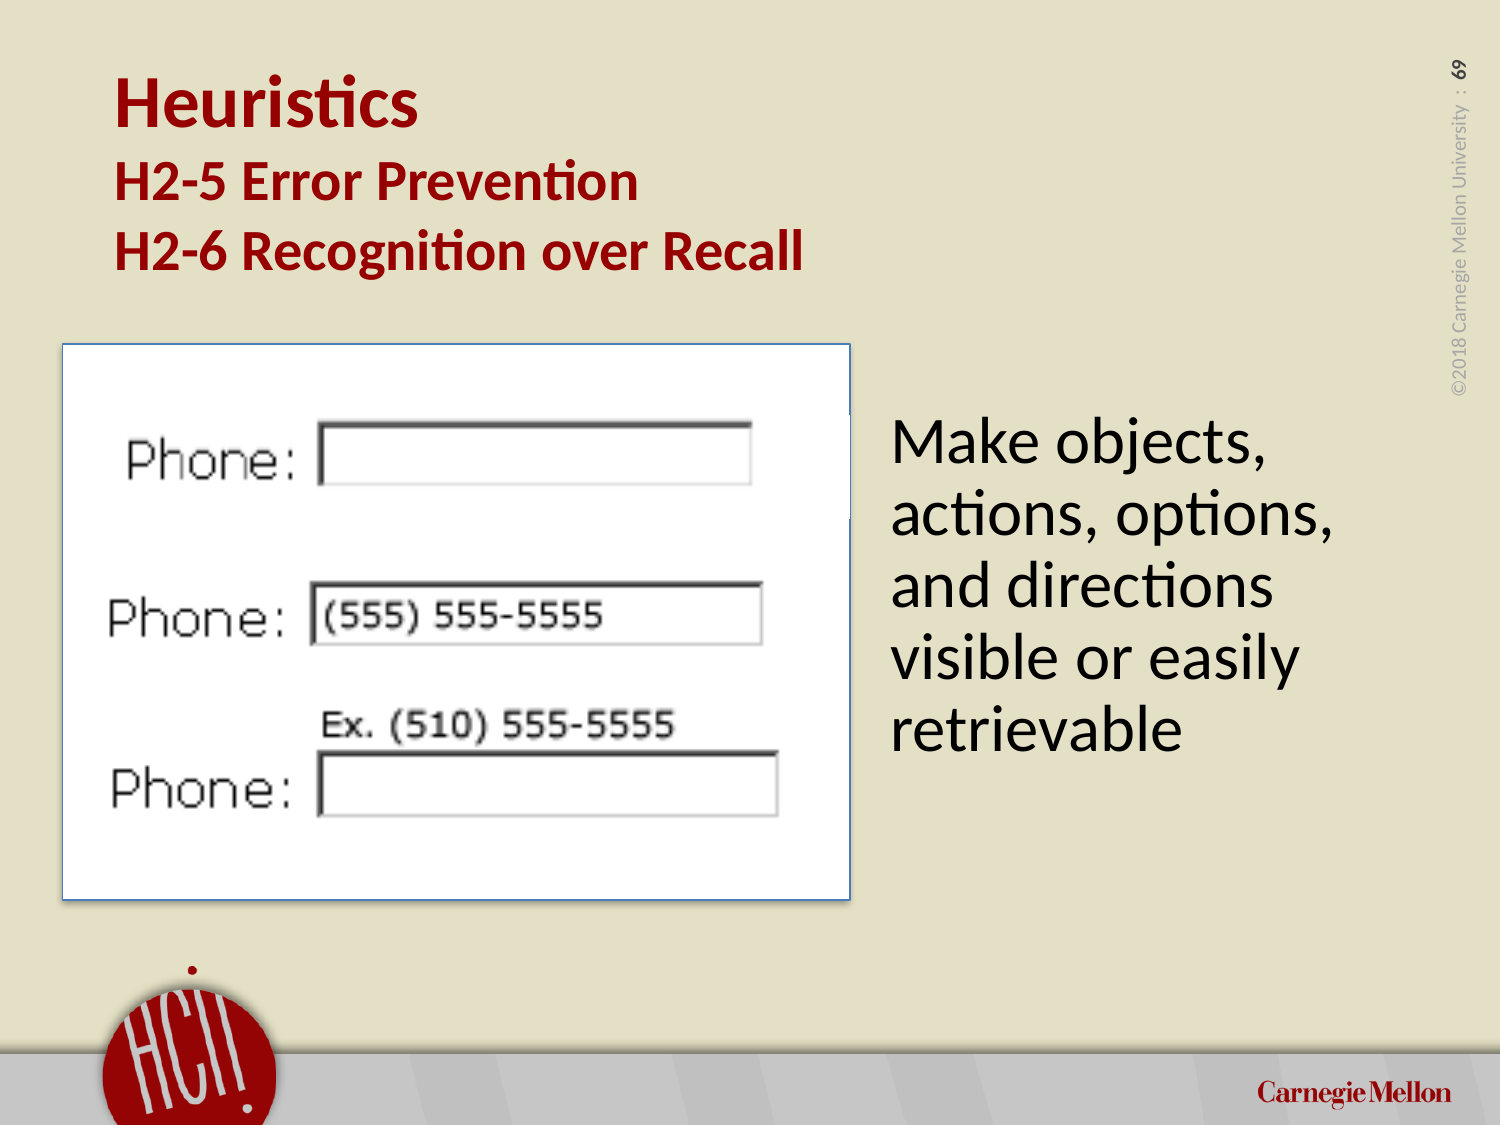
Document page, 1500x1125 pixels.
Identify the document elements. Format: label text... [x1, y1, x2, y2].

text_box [62, 343, 851, 901]
list Make objects, actions, options, and directions visible or easily retrievable [875, 325, 1455, 1031]
picture [0, 0, 1500, 1125]
title Heuristics H2-5 Error Prevention H2-6 Recognition over Recall [99, 45, 1425, 233]
